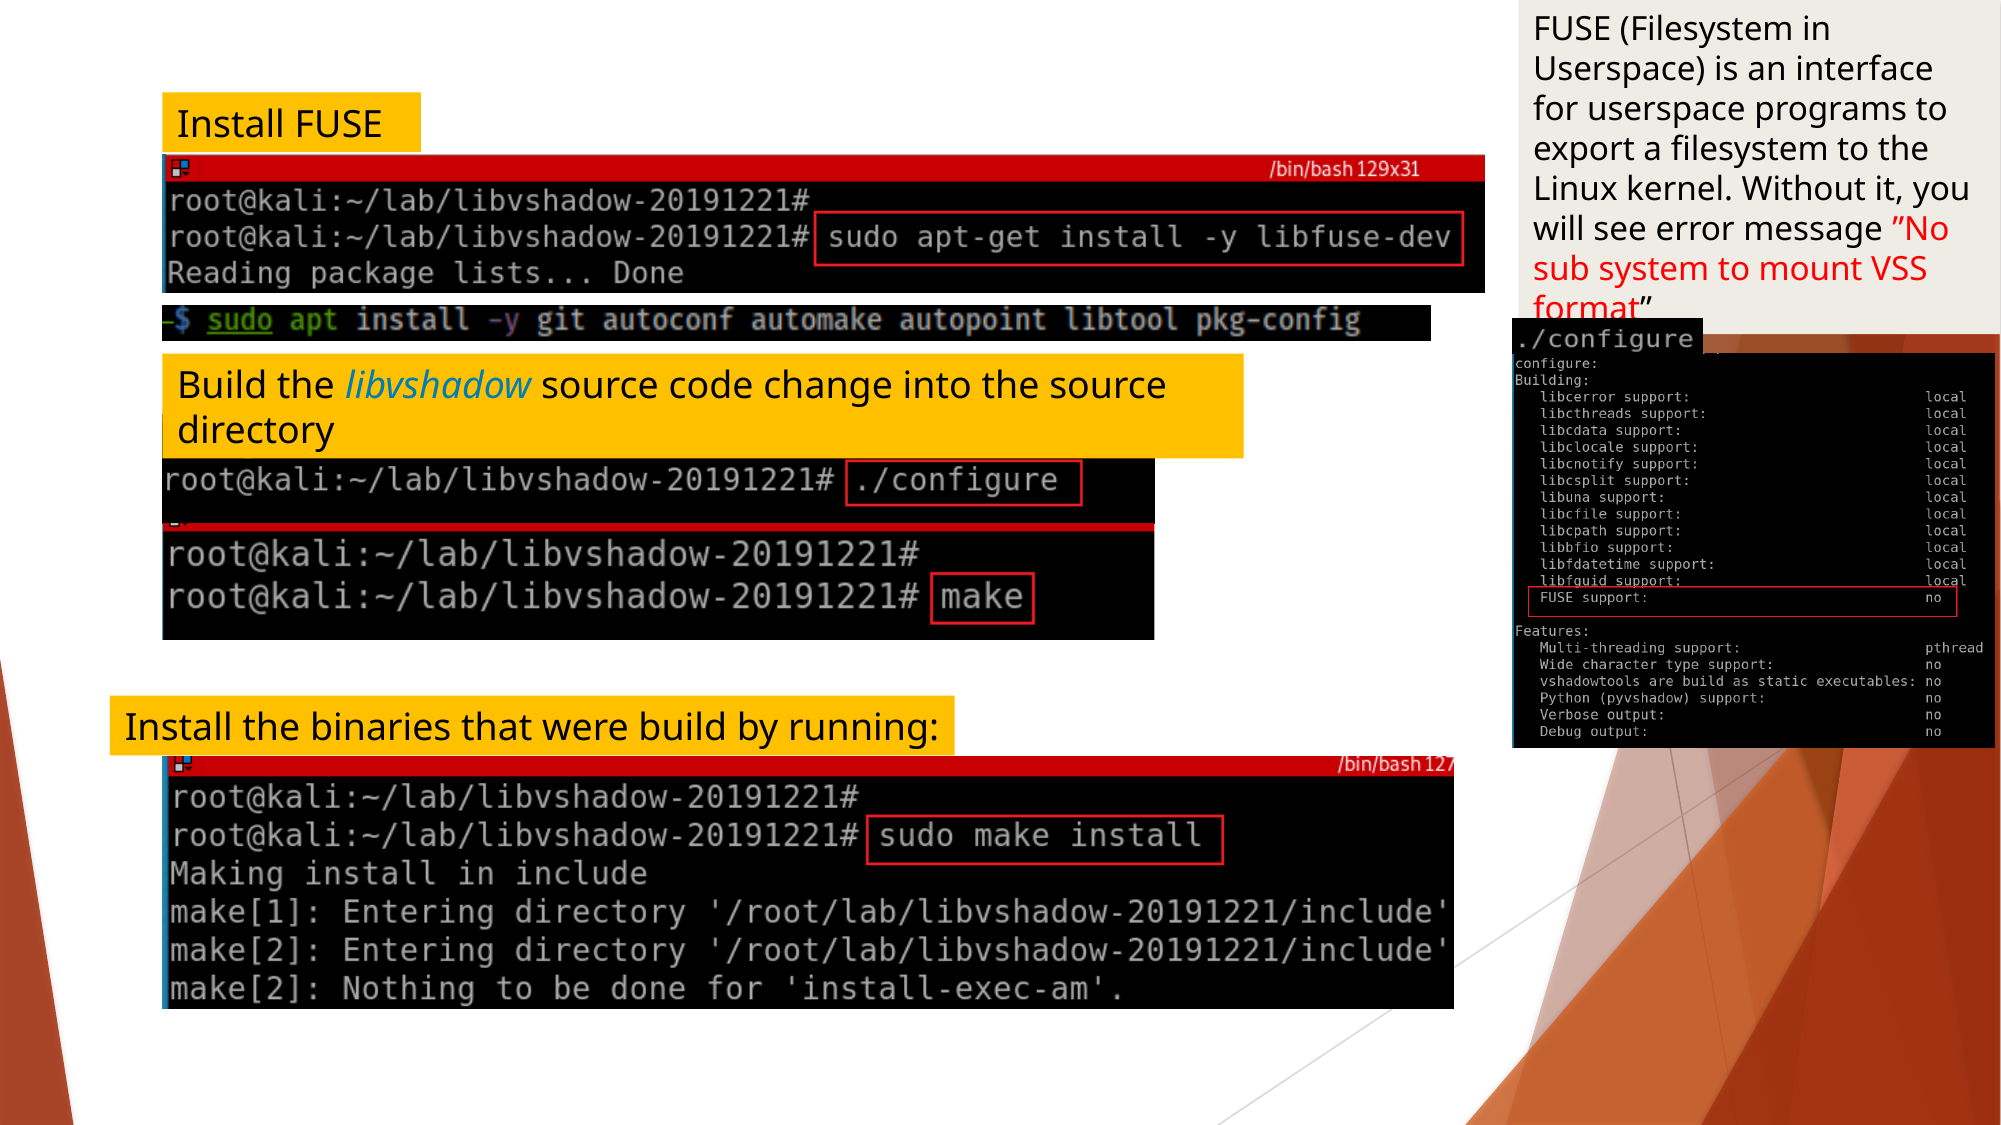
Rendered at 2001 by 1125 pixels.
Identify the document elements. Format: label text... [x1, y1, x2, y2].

picture [161, 755, 1455, 1010]
picture [161, 304, 1431, 341]
picture [1511, 318, 1995, 749]
picture [161, 154, 1486, 293]
text_box Install the binaries that were build by running: [109, 695, 955, 756]
text_box Install FUSE [162, 92, 421, 153]
picture [161, 413, 1155, 640]
text_box FUSE (Filesystem in Userspace) is an interface for userspace programs to export a filesystem to the Linux kernel. Without it, you will see error message ”No sub system to mount VSS format” [1518, 0, 2000, 335]
text_box Build the libvshadow source code change into the source directory [162, 353, 1244, 459]
